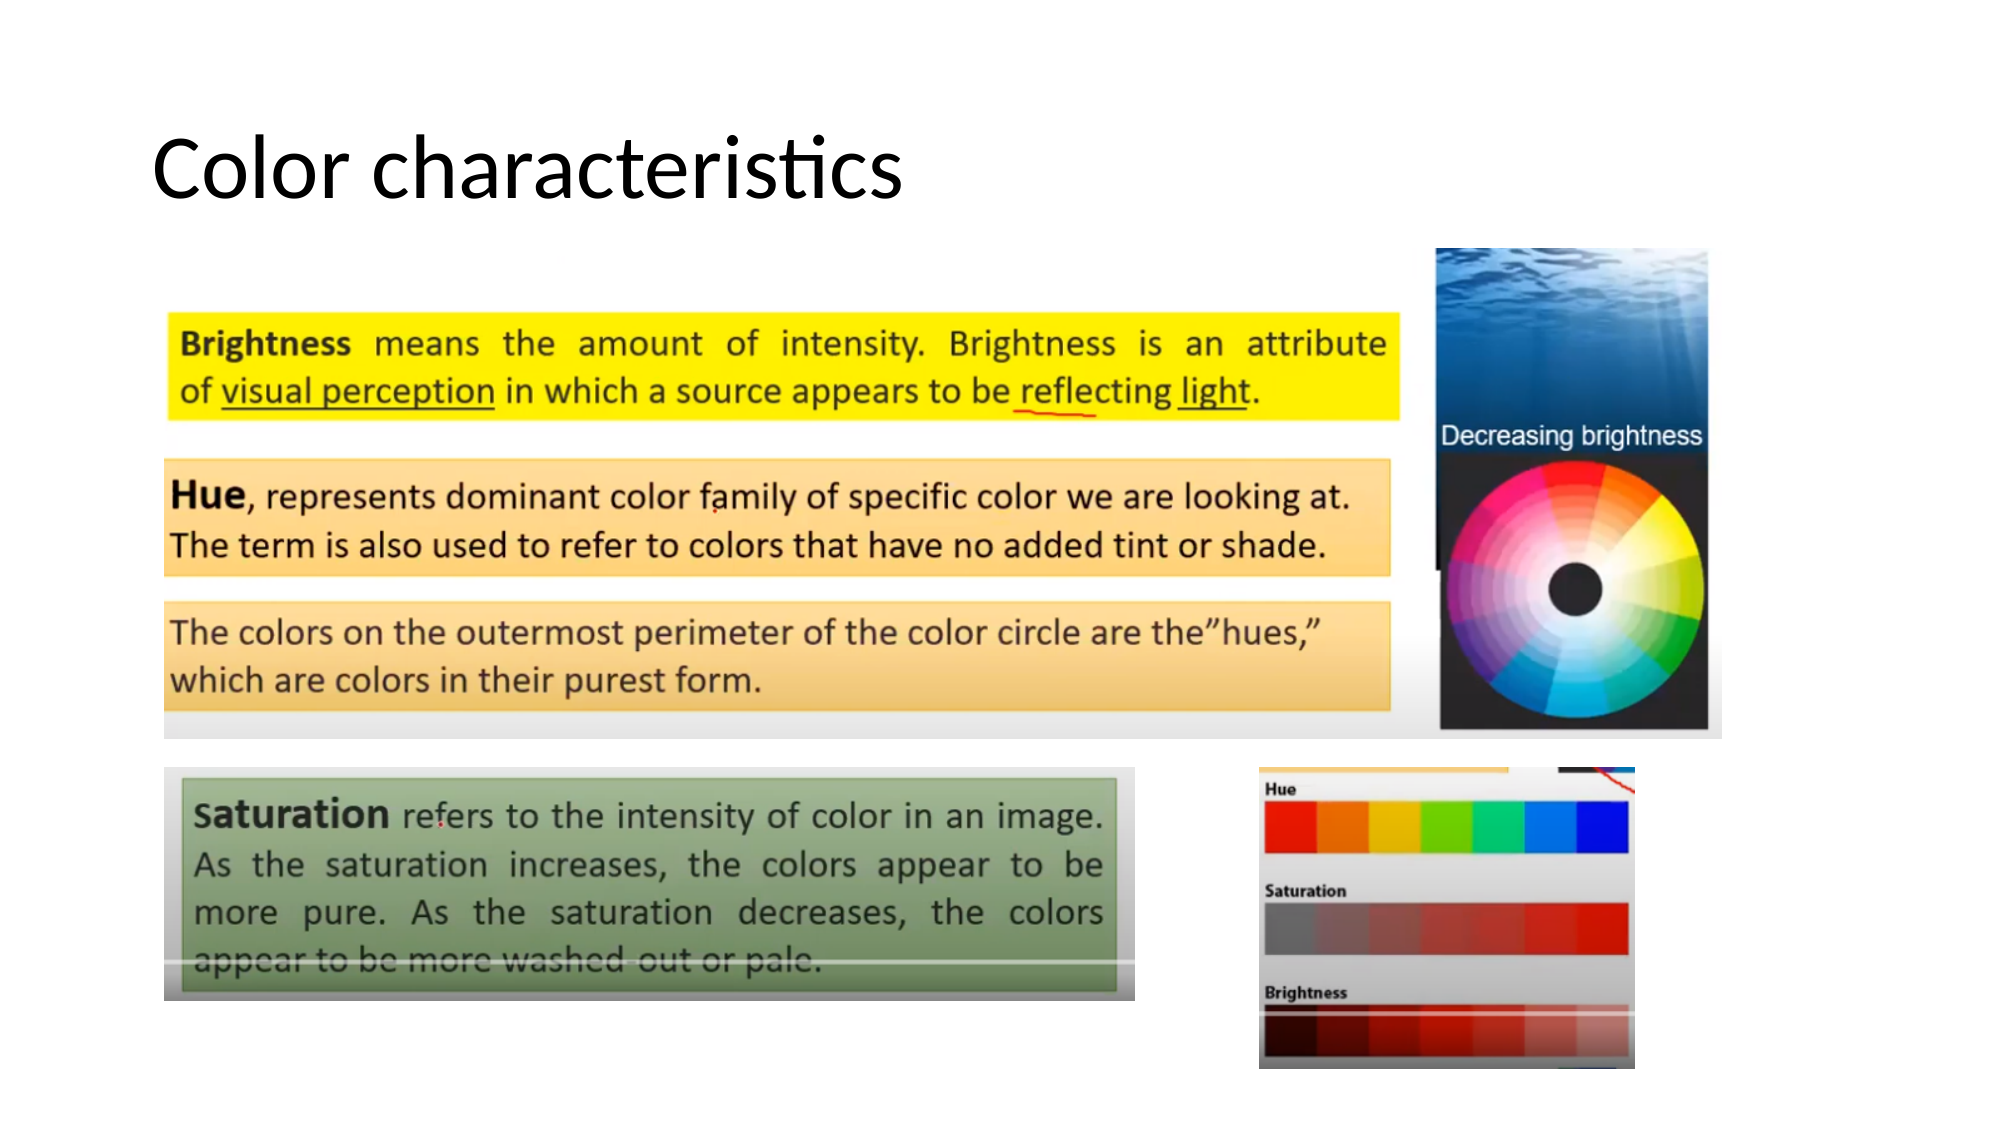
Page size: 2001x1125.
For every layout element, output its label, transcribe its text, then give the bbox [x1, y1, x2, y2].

title Color characteristics [137, 59, 1863, 278]
picture [1259, 766, 1635, 1069]
picture [163, 766, 1135, 1002]
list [163, 248, 1722, 739]
